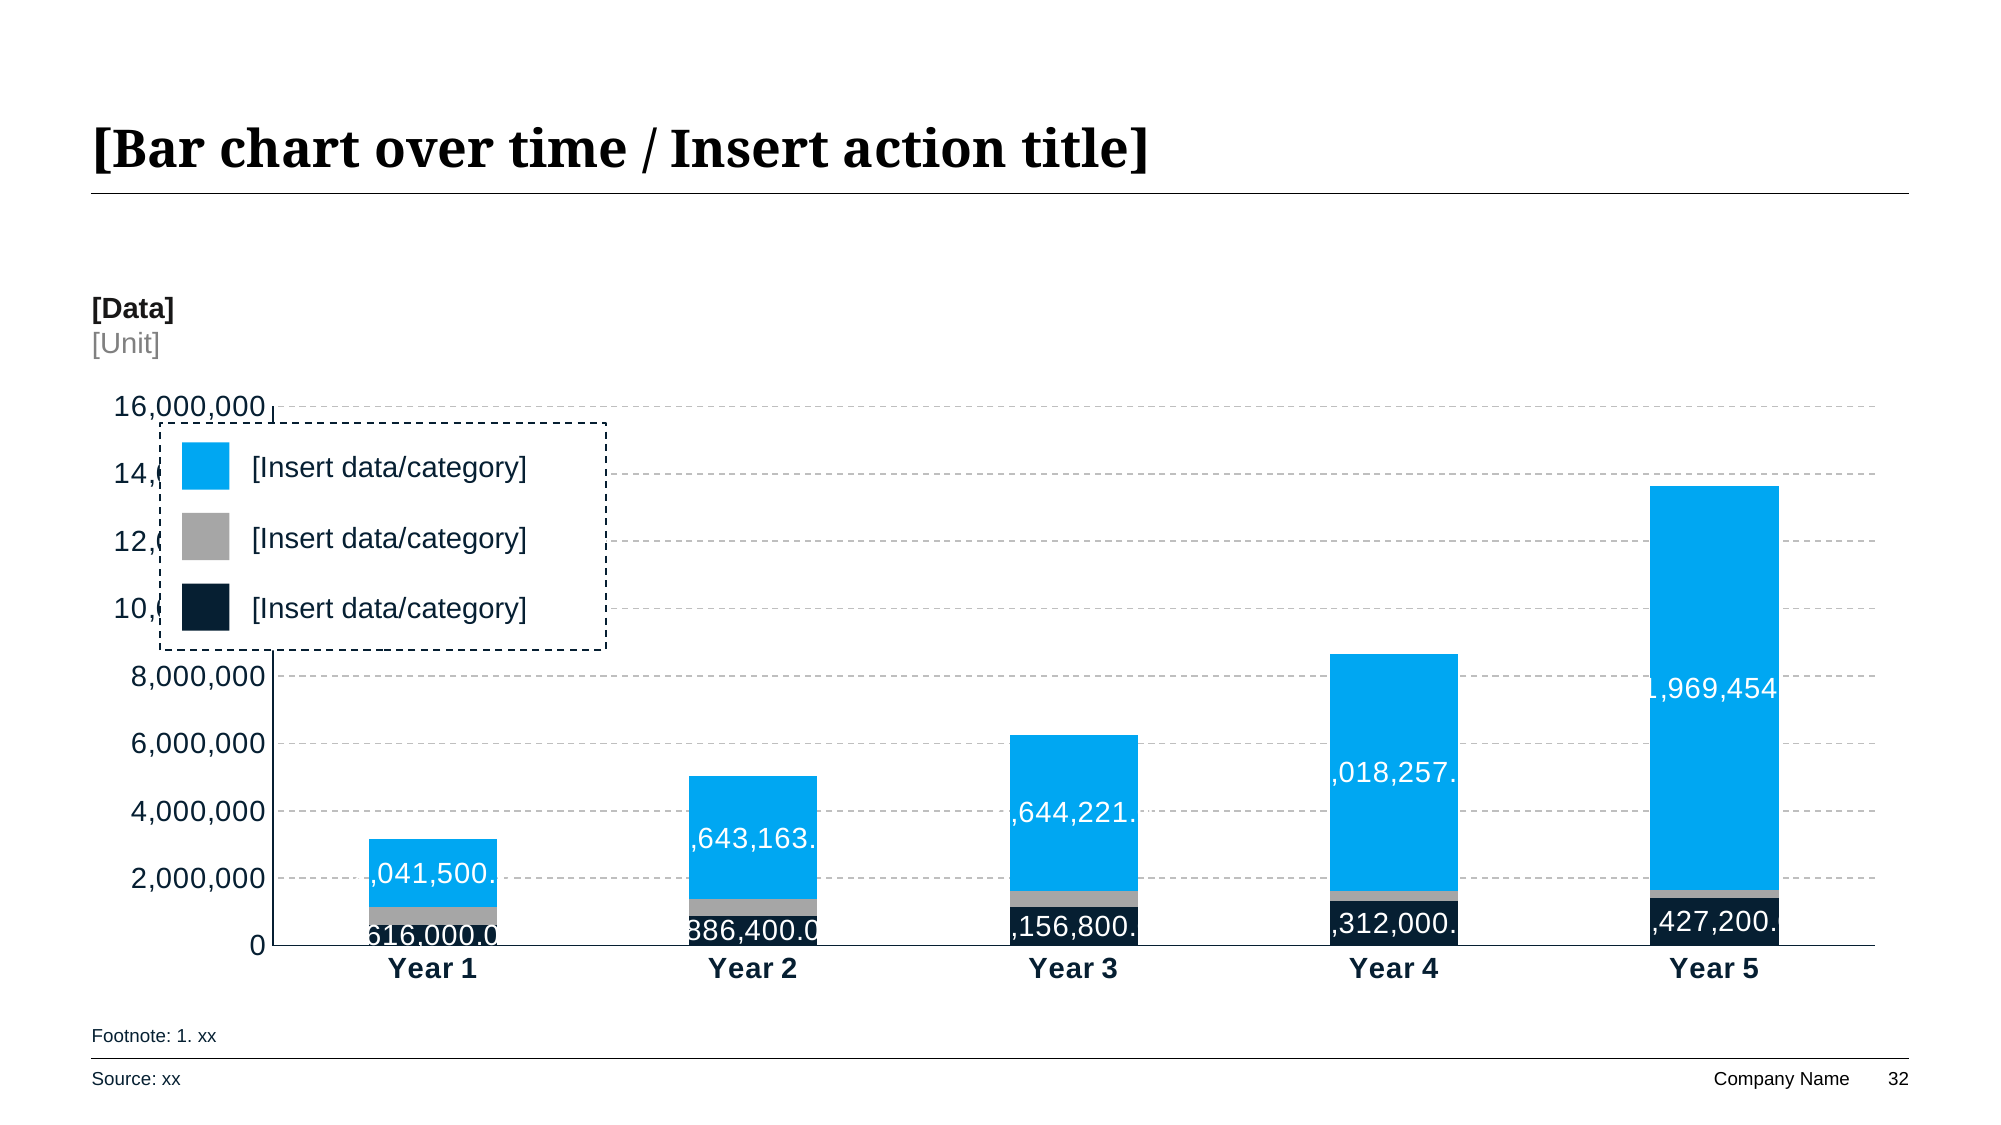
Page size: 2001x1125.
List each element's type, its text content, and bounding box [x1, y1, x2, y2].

text_box Footnote: 1. xx [76, 1005, 1618, 1066]
chart [76, 377, 1912, 998]
text_box Source: xx [76, 1066, 1274, 1109]
title [Bar chart over time / Insert action title] [91, 58, 1909, 179]
text_box [Data] [Unit] [77, 282, 190, 367]
